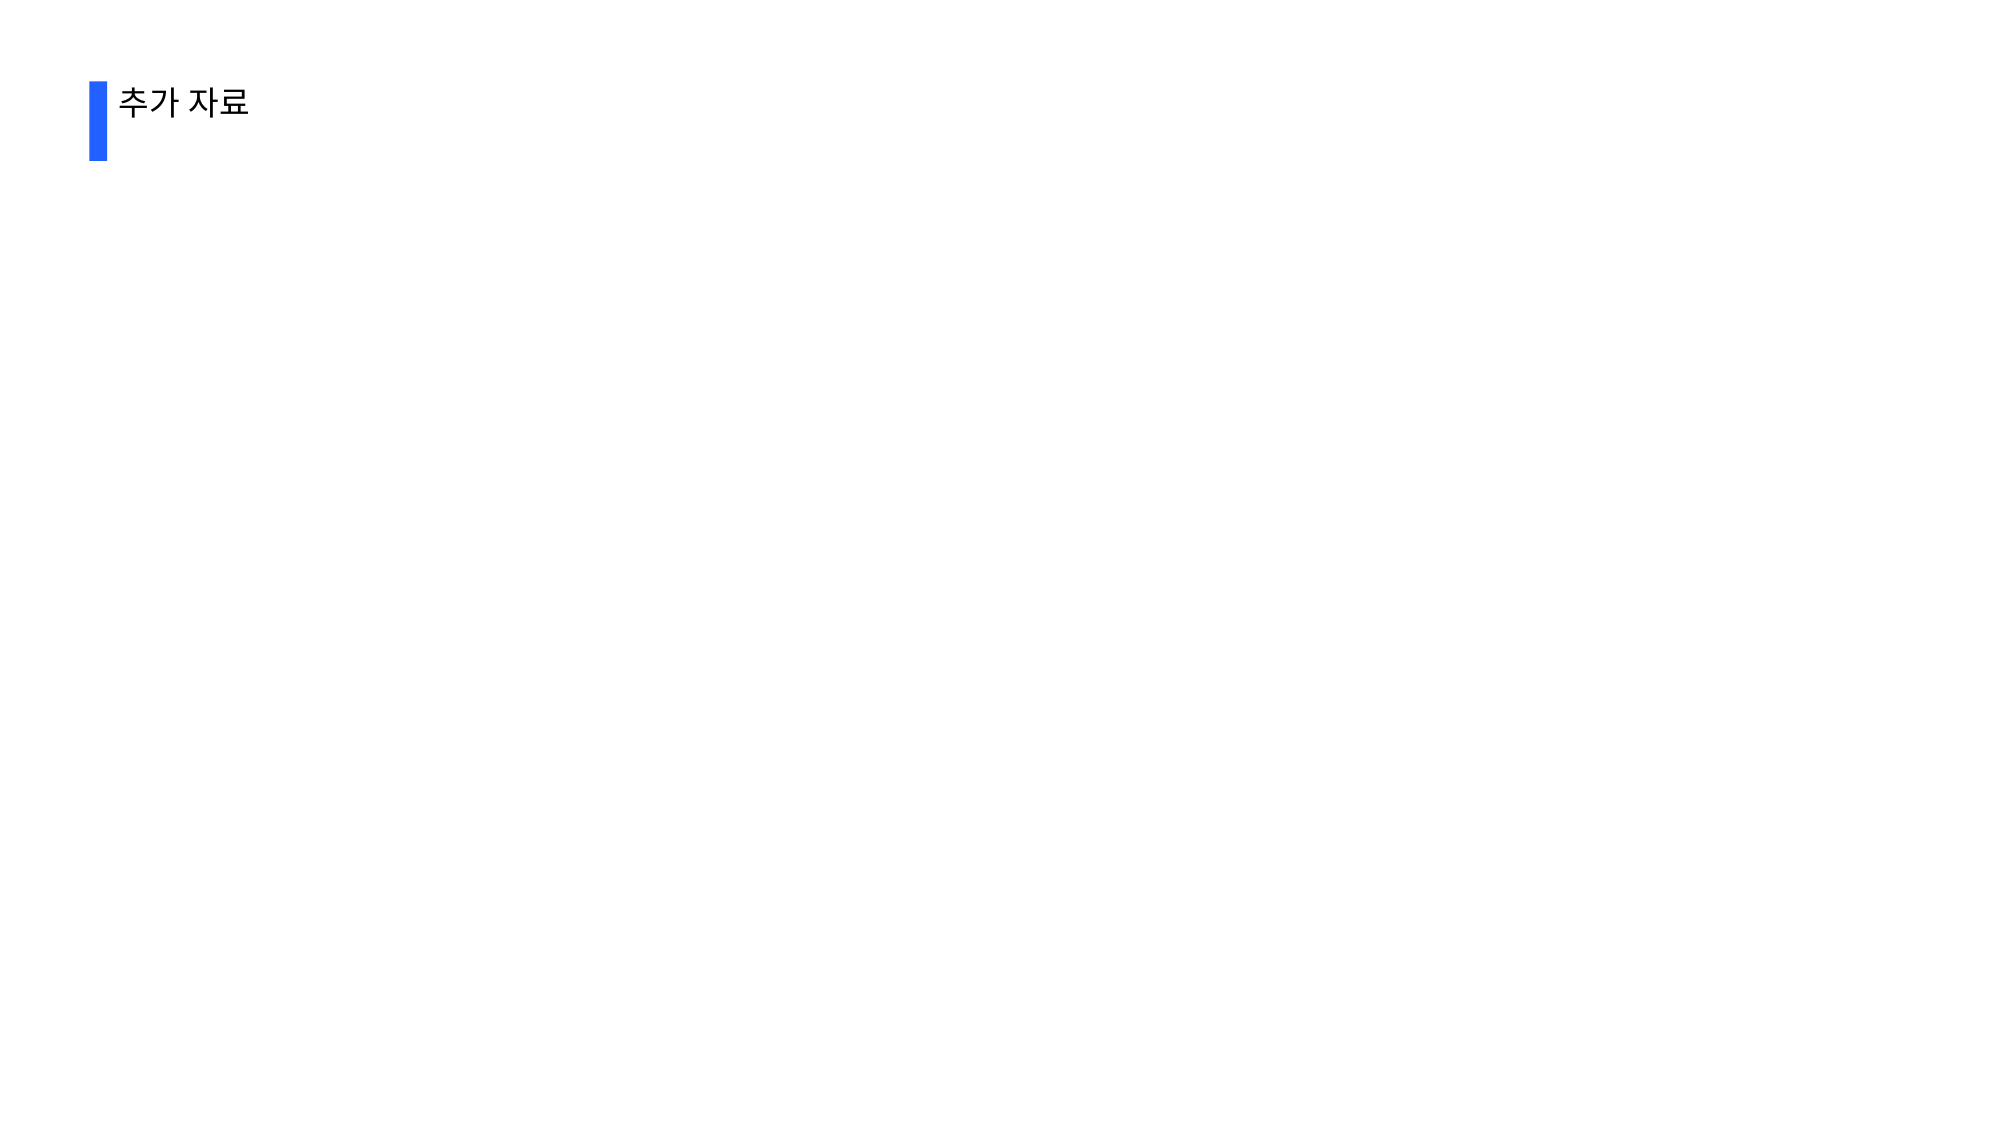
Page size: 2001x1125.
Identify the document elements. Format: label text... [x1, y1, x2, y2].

text_box [88, 80, 108, 162]
text_box 추가 자료 [104, 74, 265, 130]
